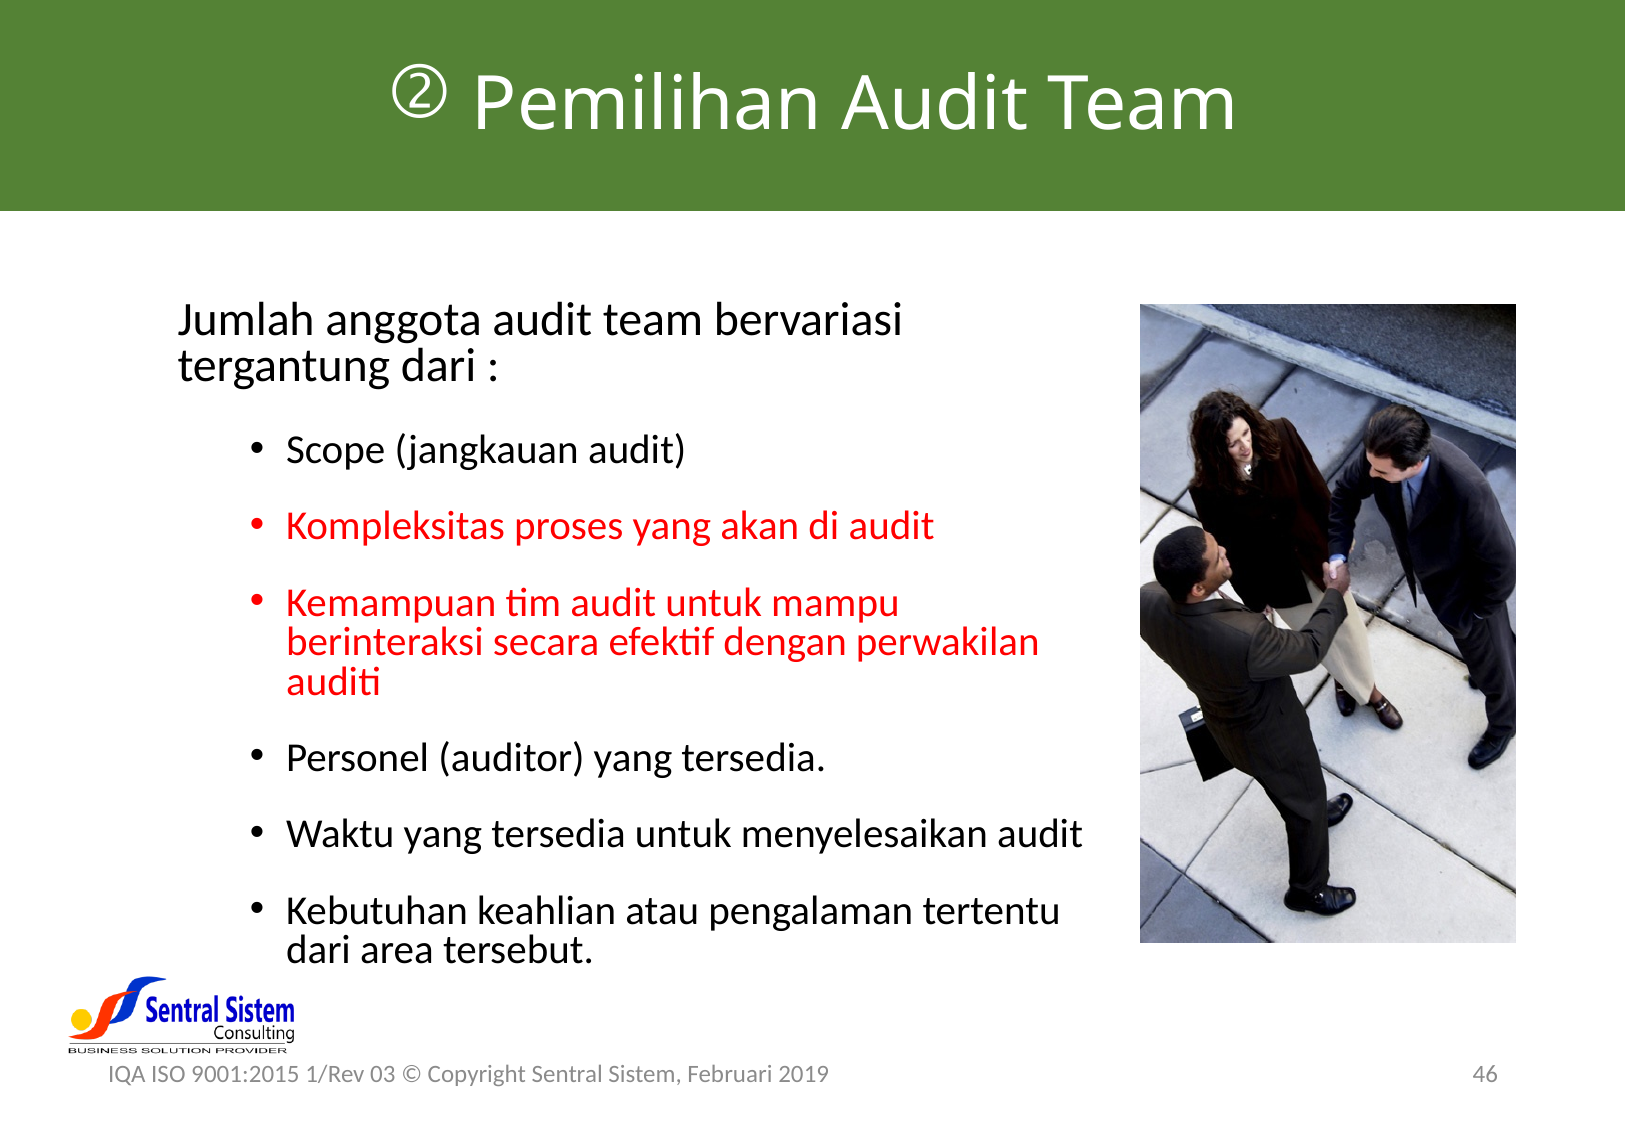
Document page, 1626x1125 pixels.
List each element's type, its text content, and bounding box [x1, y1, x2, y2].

list Jumlah anggota audit team bervariasi tergantung dari : Scope (jangkauan audit) Kompleksitas proses yang akan di audit Kemampuan tim audit untuk mampu berinteraksi secara efektif dengan perwakilan auditi Personel (auditor) yang tersedia. Waktu yang tersedia untuk menyelesaikan audit Kebutuhan keahlian atau pengalaman tertentu dari area tersebut. [162, 291, 1108, 1000]
title Pemilihan Audit Team [0, 0, 1625, 211]
footer IQA ISO 9001:2015 1/Rev 03 © Copyright Sentral Sistem, Februari 2019 [93, 1042, 1087, 1103]
slide_number 46 [1147, 1042, 1514, 1103]
picture [1140, 304, 1516, 943]
picture [68, 976, 294, 1055]
